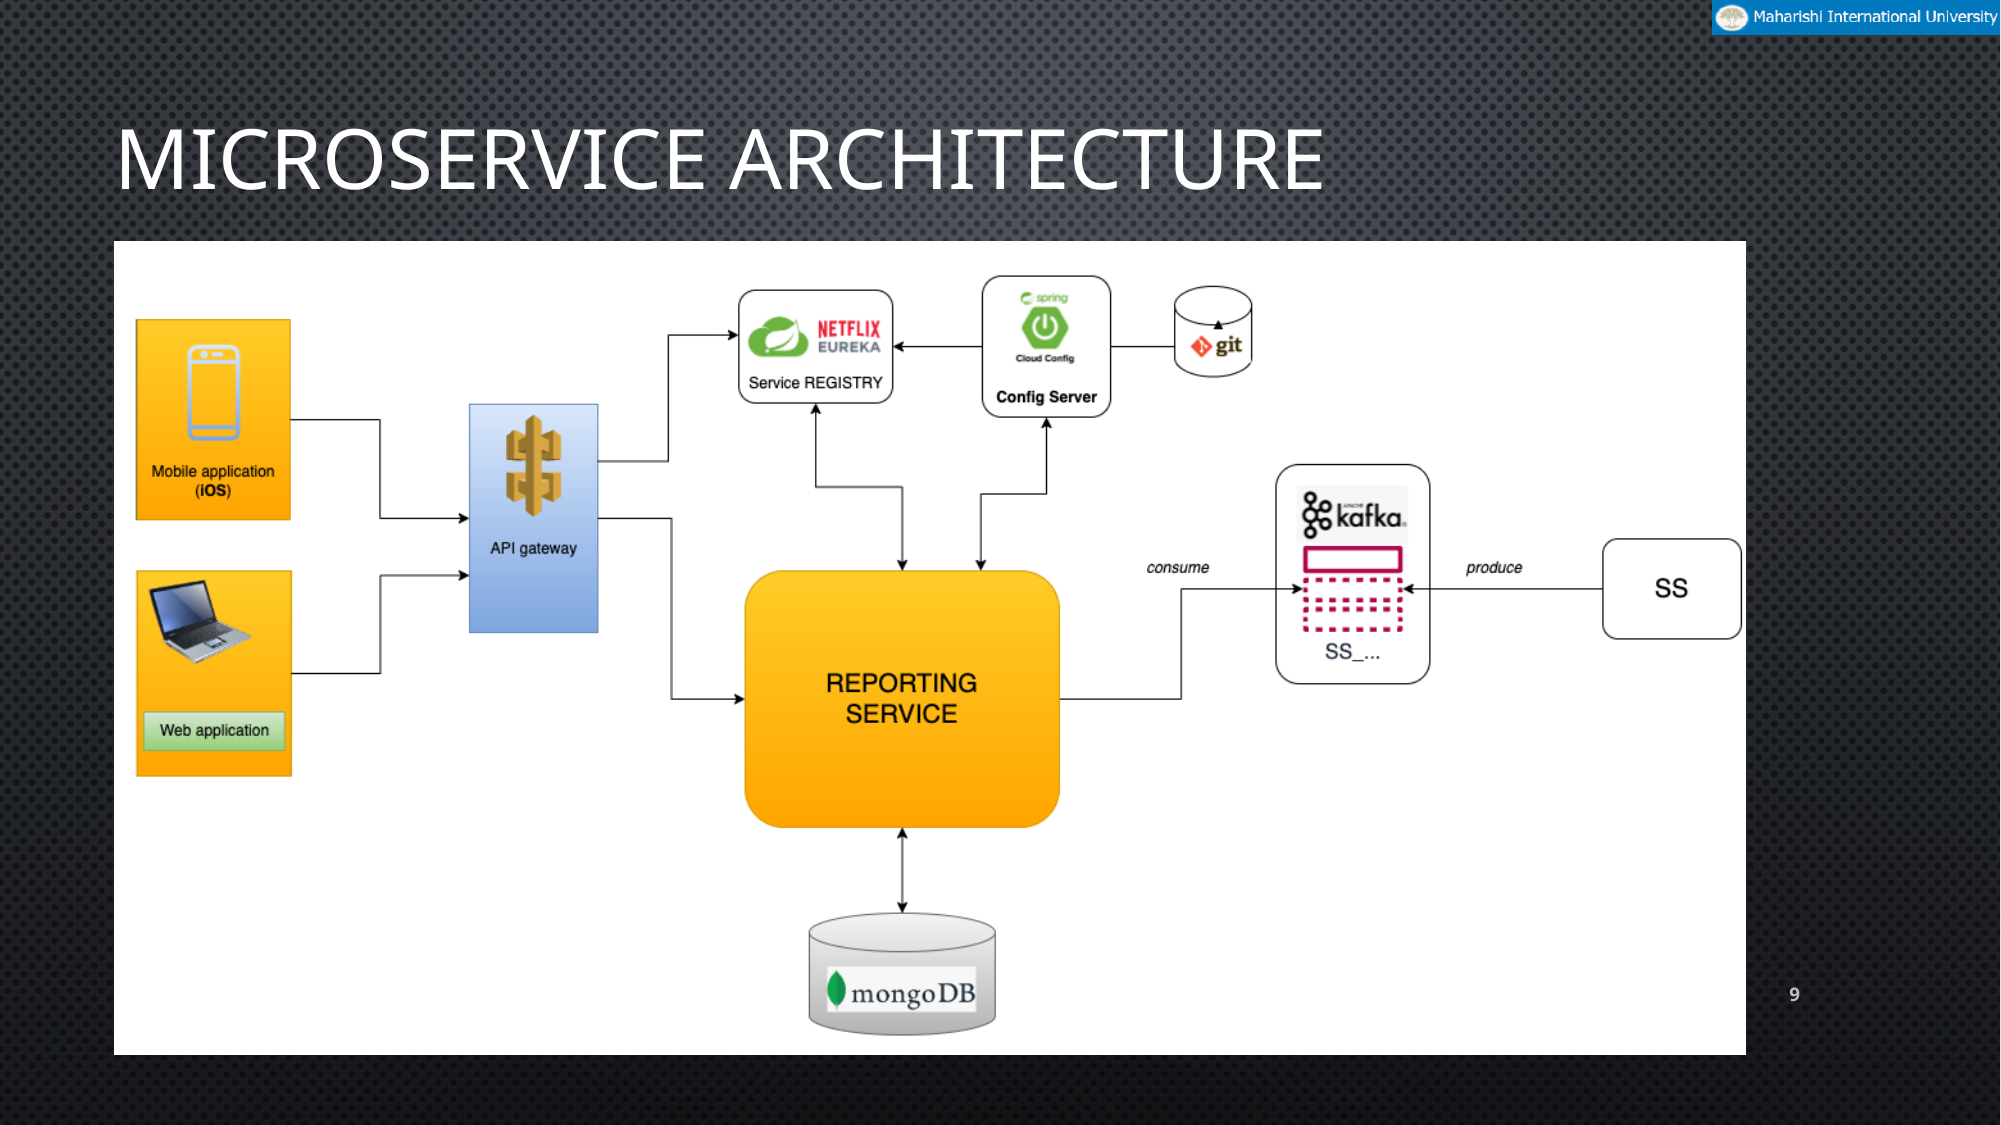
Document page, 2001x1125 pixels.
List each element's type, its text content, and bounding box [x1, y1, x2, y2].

slide_number 9 [1747, 965, 1816, 1025]
picture [1725, 0, 2000, 35]
title Microservice architecture [99, 0, 1725, 313]
picture [114, 241, 1747, 1055]
